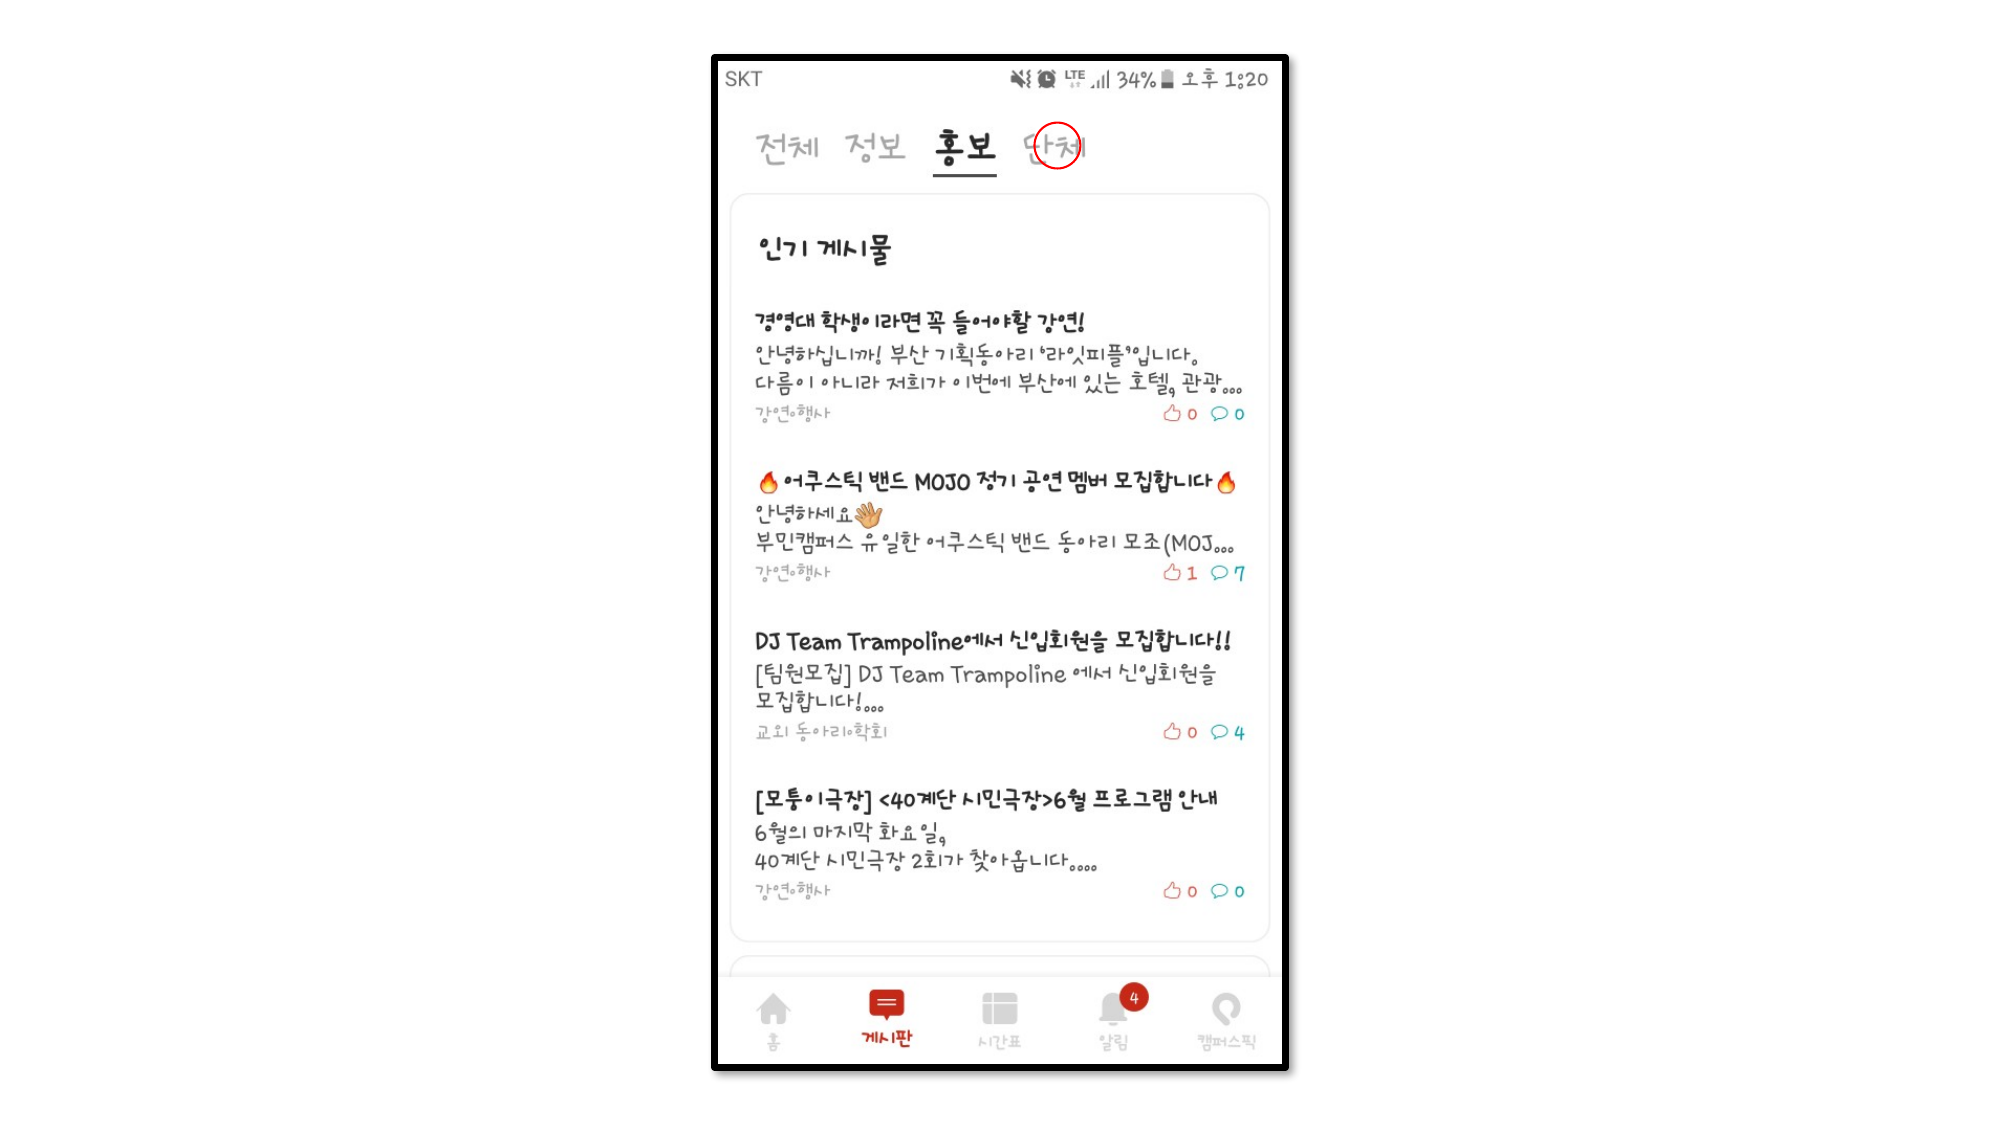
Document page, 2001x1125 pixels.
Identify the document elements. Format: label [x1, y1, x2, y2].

picture [717, 60, 1283, 1065]
